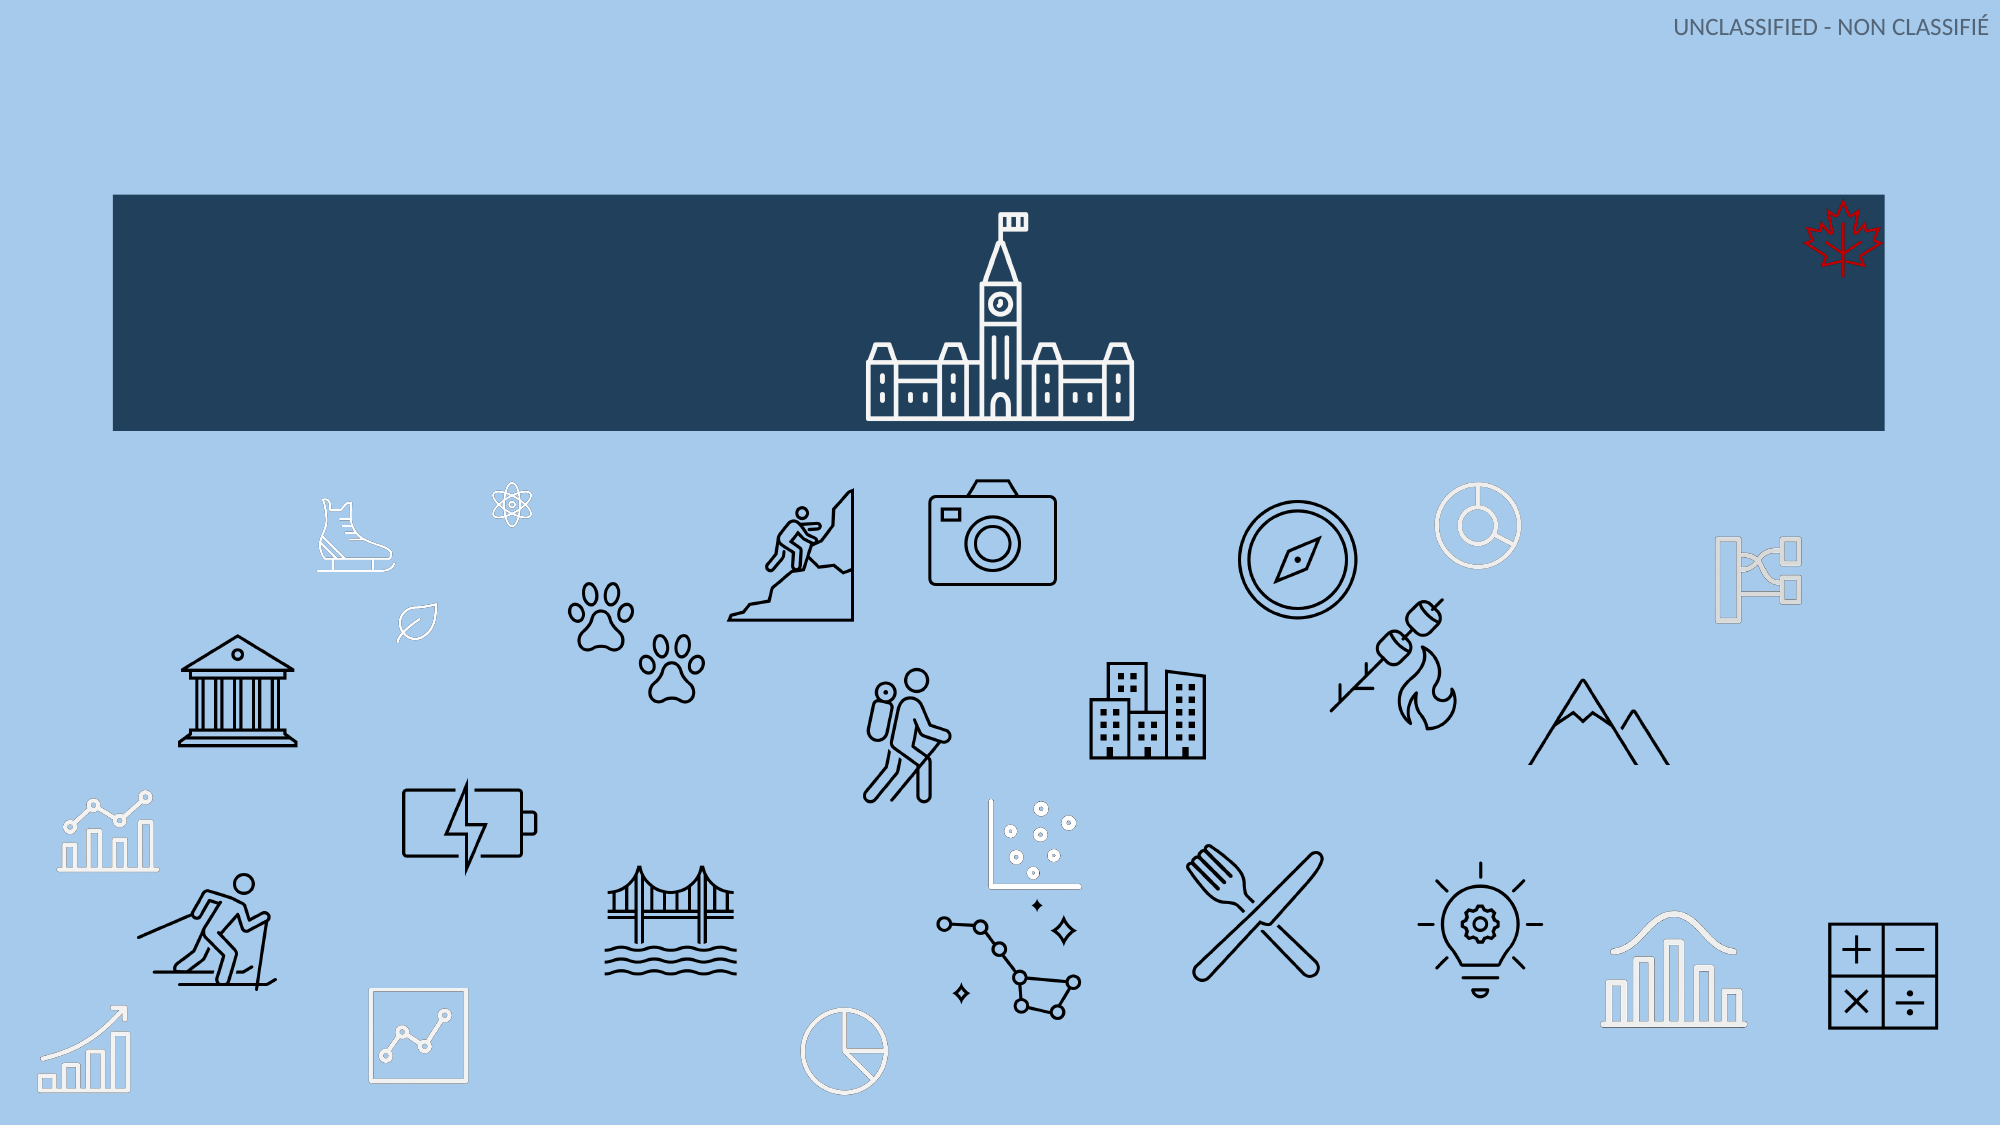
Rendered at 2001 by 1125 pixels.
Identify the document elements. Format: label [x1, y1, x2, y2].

picture [559, 566, 711, 718]
picture [838, 205, 1162, 429]
picture [394, 749, 546, 901]
picture [832, 484, 1468, 1034]
text_box [111, 193, 1886, 432]
picture [1700, 522, 1811, 631]
picture [485, 477, 540, 532]
picture [595, 833, 747, 985]
picture [30, 774, 284, 1101]
picture [917, 457, 1069, 609]
picture [1178, 837, 1330, 989]
picture [791, 1003, 900, 1105]
picture [1800, 197, 1886, 283]
picture [713, 480, 865, 632]
picture [1422, 471, 1538, 573]
picture [1809, 902, 1961, 1054]
picture [1522, 646, 1674, 798]
picture [1406, 854, 1558, 1006]
picture [301, 481, 411, 591]
picture [1592, 902, 1754, 1044]
picture [162, 614, 314, 767]
picture [389, 595, 444, 651]
picture [361, 987, 471, 1089]
